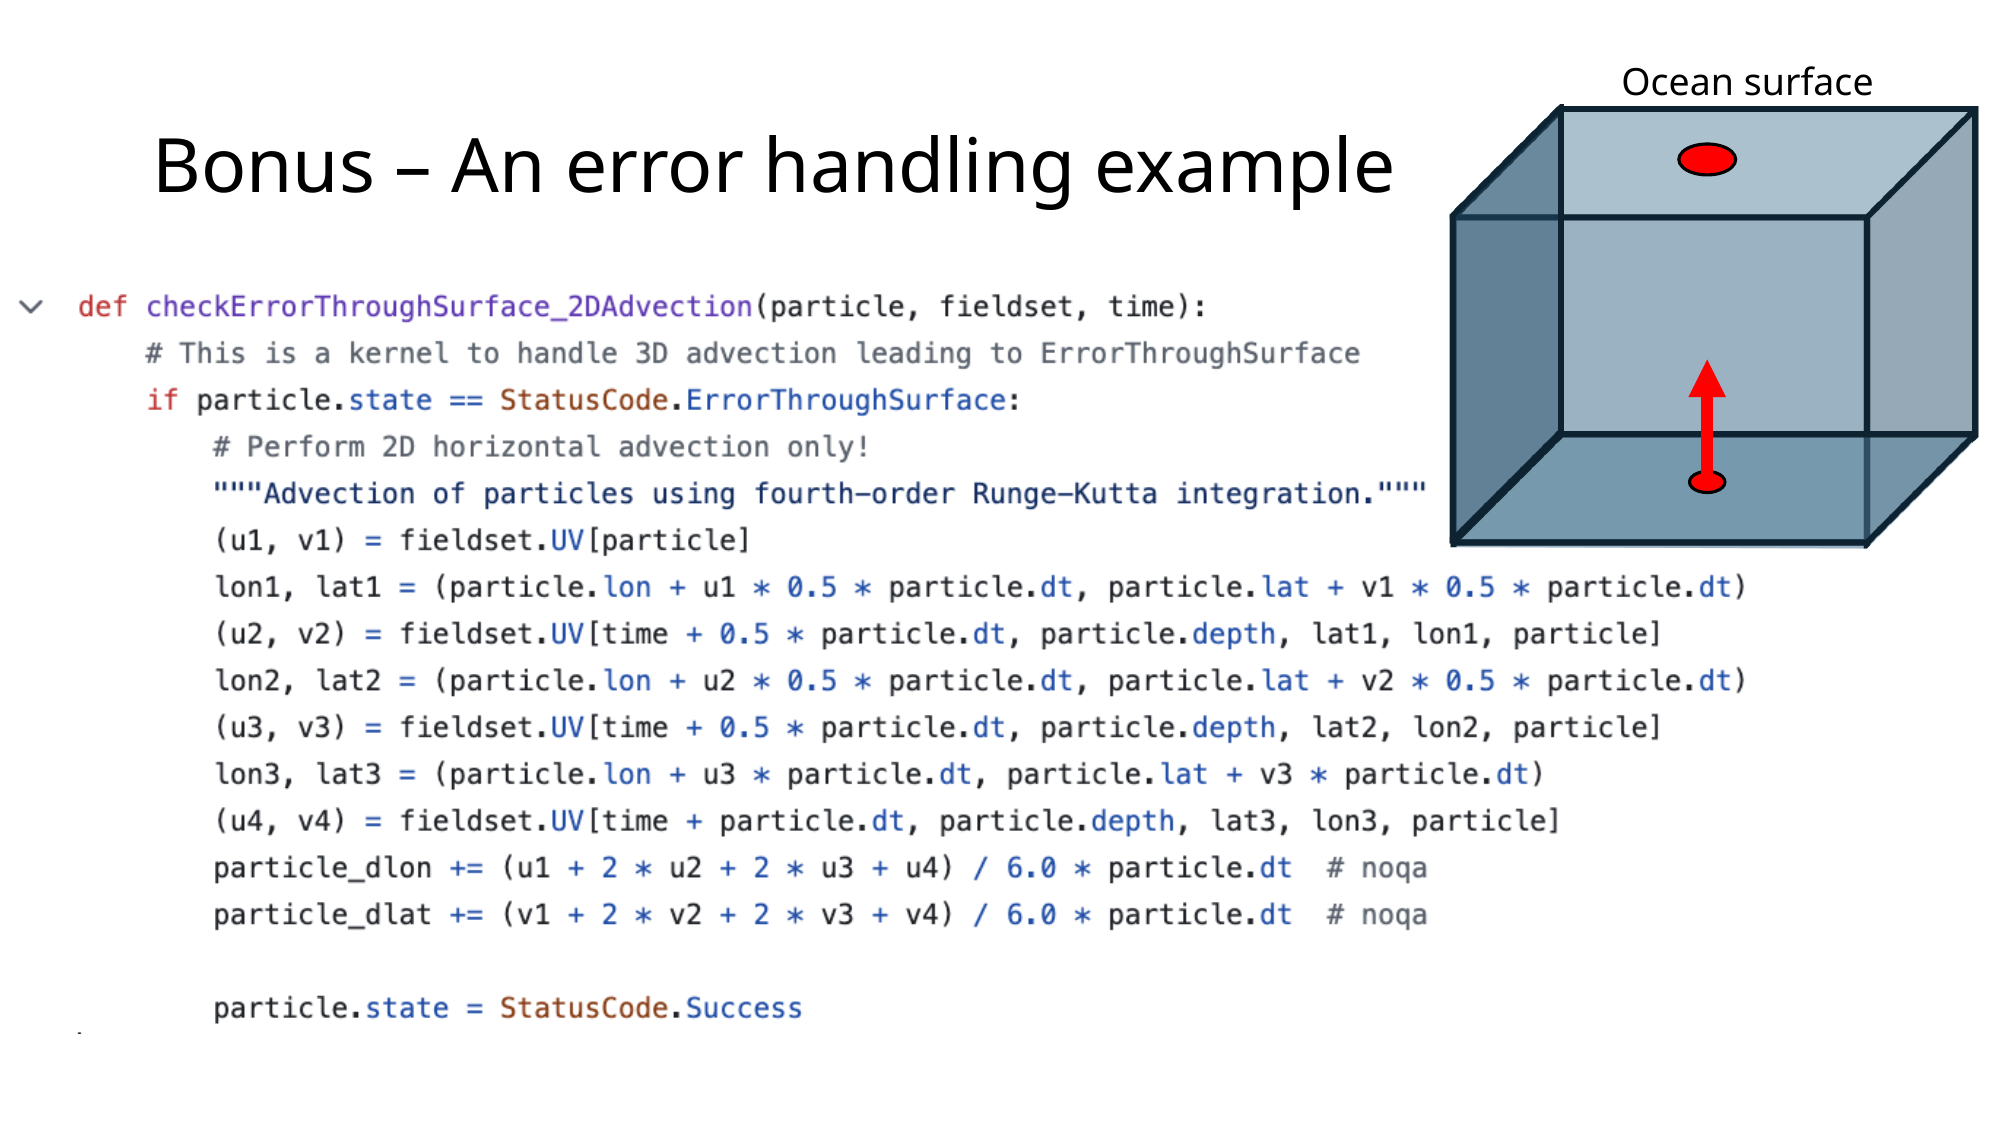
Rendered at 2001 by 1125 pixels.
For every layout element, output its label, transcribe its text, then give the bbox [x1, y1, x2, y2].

title Bonus – An error handling example [137, 59, 1606, 276]
picture [14, 91, 1986, 1034]
text_box Ocean surface [1606, 50, 1889, 91]
